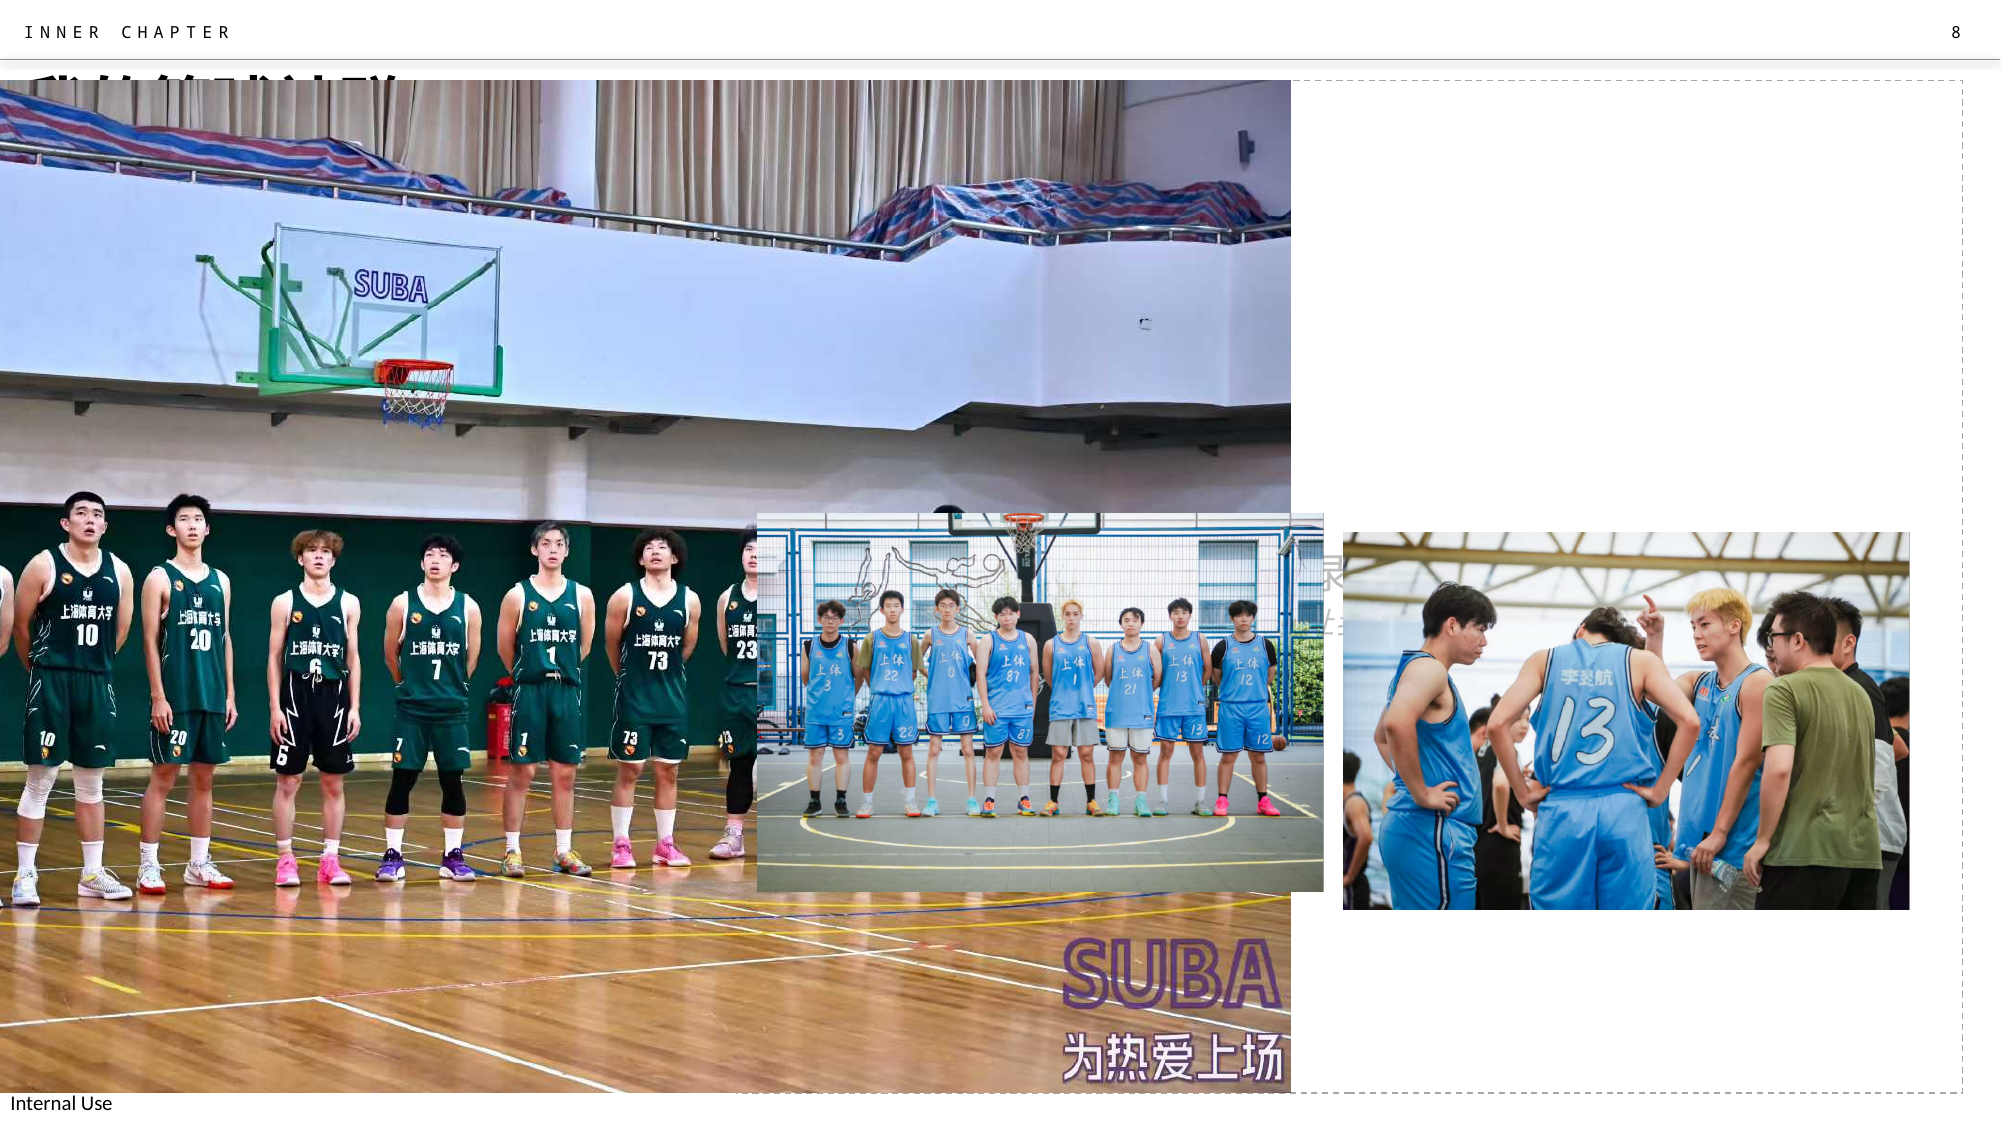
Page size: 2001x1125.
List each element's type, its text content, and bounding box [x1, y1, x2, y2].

text_box [1283, 79, 1965, 1095]
title 我的篮球社群 [25, 60, 2000, 156]
picture [0, 80, 1324, 1094]
picture [1343, 532, 1910, 910]
slide_number 8 [1759, 14, 1976, 46]
text_box 用这个图片板记录一下您的篮球社群 （请多选几张您的图片，让我们进一步了解您的社群吧） [1328, 529, 1791, 647]
